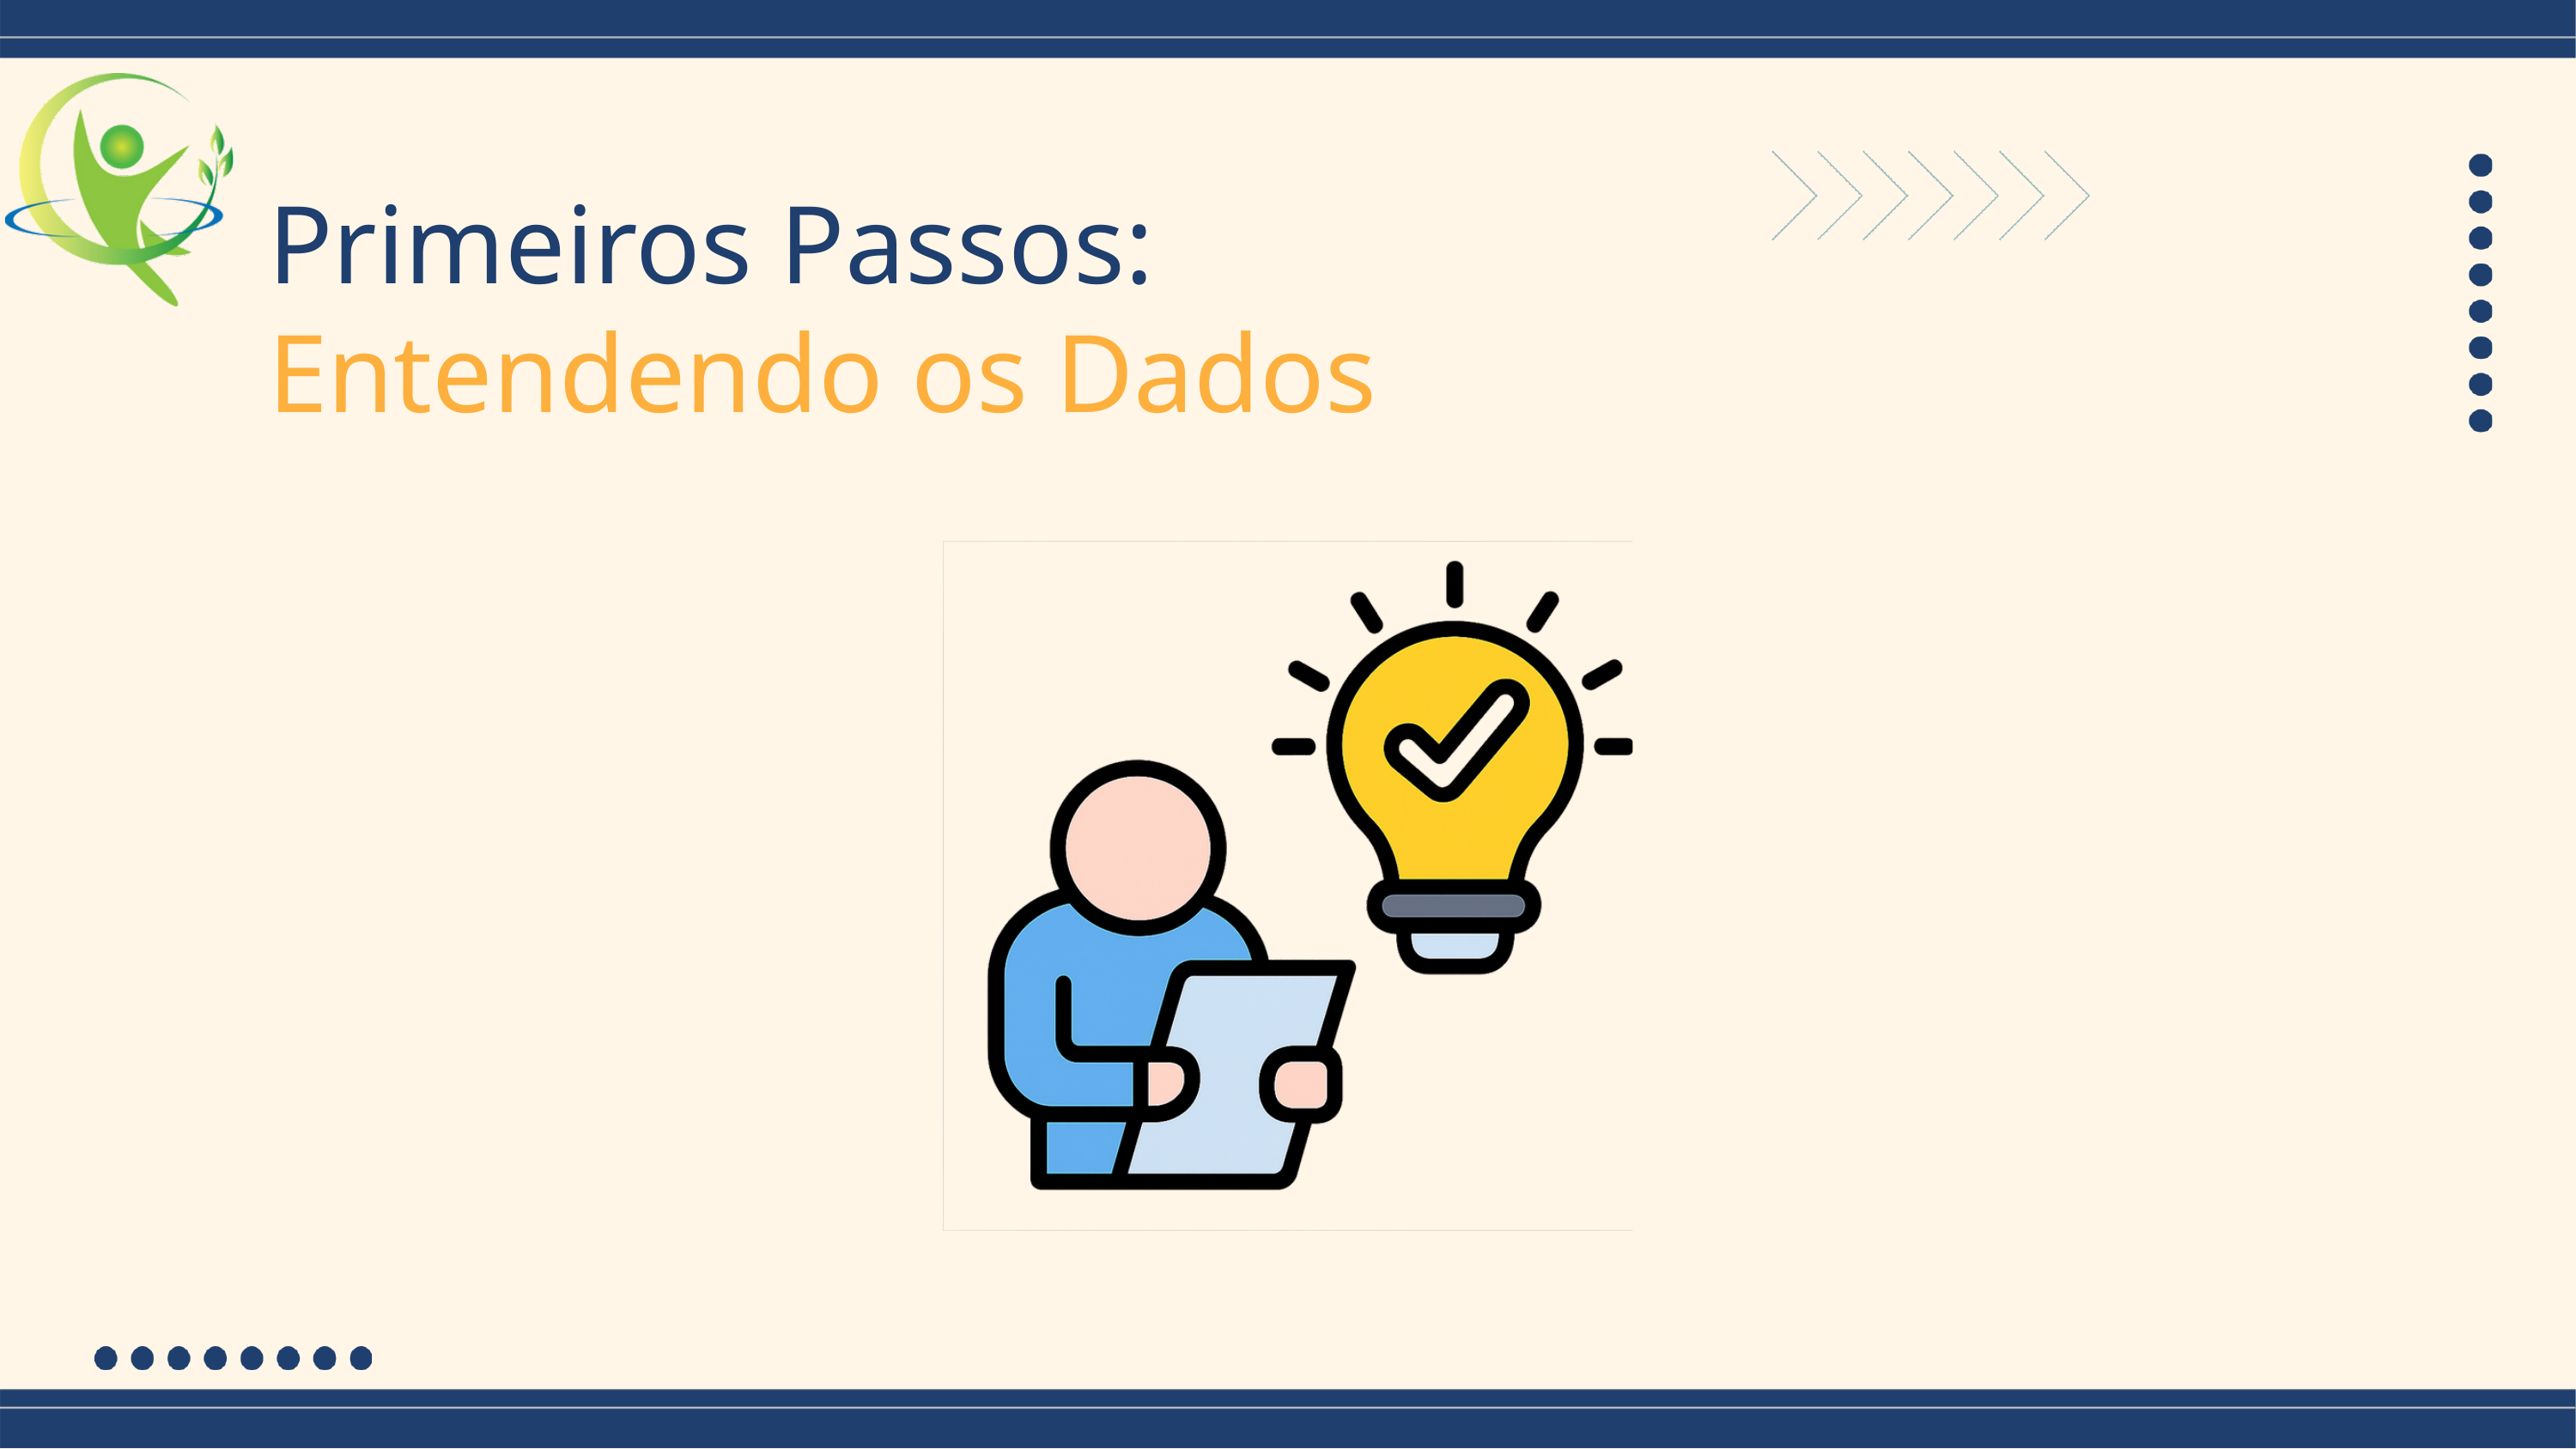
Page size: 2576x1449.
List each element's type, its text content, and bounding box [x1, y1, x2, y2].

text_box [0, 0, 2576, 1448]
text_box [94, 1346, 373, 1370]
text_box [2469, 151, 2493, 434]
text_box [943, 541, 1633, 1231]
text_box [4, 73, 234, 306]
text_box [1771, 150, 2094, 245]
text_box Primeiros Passos: Entendendo os Dados [268, 176, 1772, 434]
